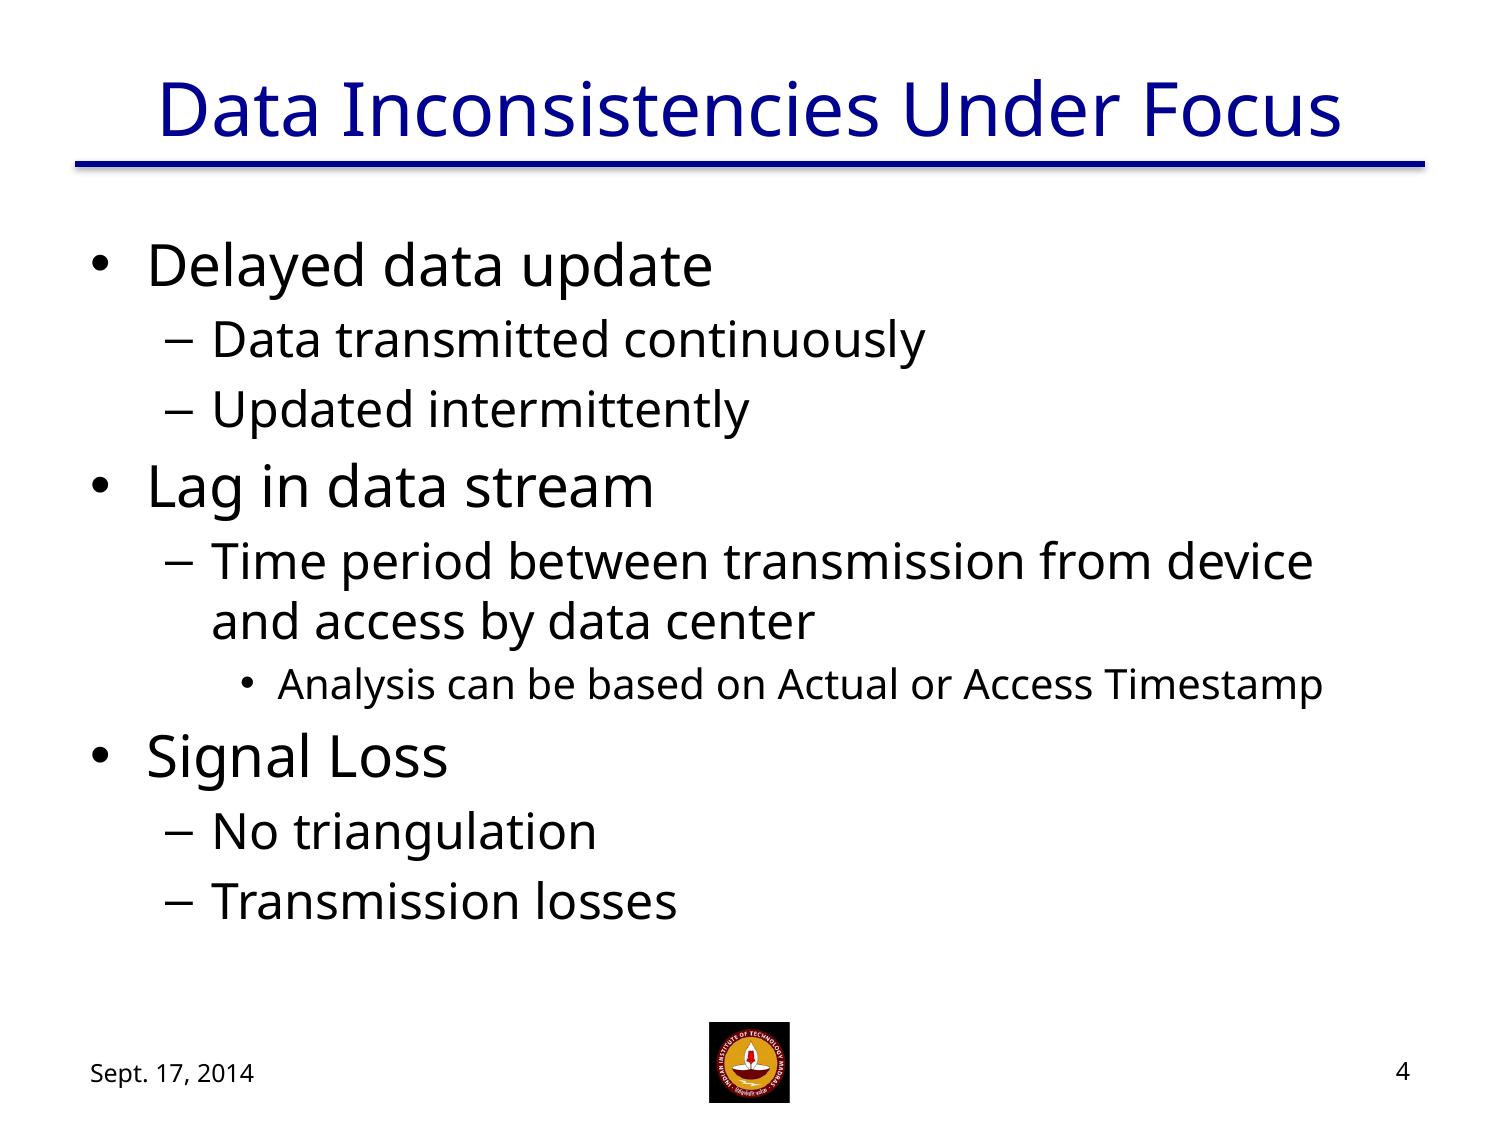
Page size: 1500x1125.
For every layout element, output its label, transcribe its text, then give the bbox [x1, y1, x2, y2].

list Delayed data update Data transmitted continuously Updated intermittently Lag in data stream Time period between transmission from device and access by data center Analysis can be based on Actual or Access Timestamp Signal Loss No triangulation Transmission losses [75, 220, 1425, 1005]
title Data Inconsistencies Under Focus [75, 12, 1425, 200]
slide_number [75, 1042, 425, 1103]
slide_number 4 [1074, 1042, 1425, 1103]
picture [709, 1022, 790, 1103]
